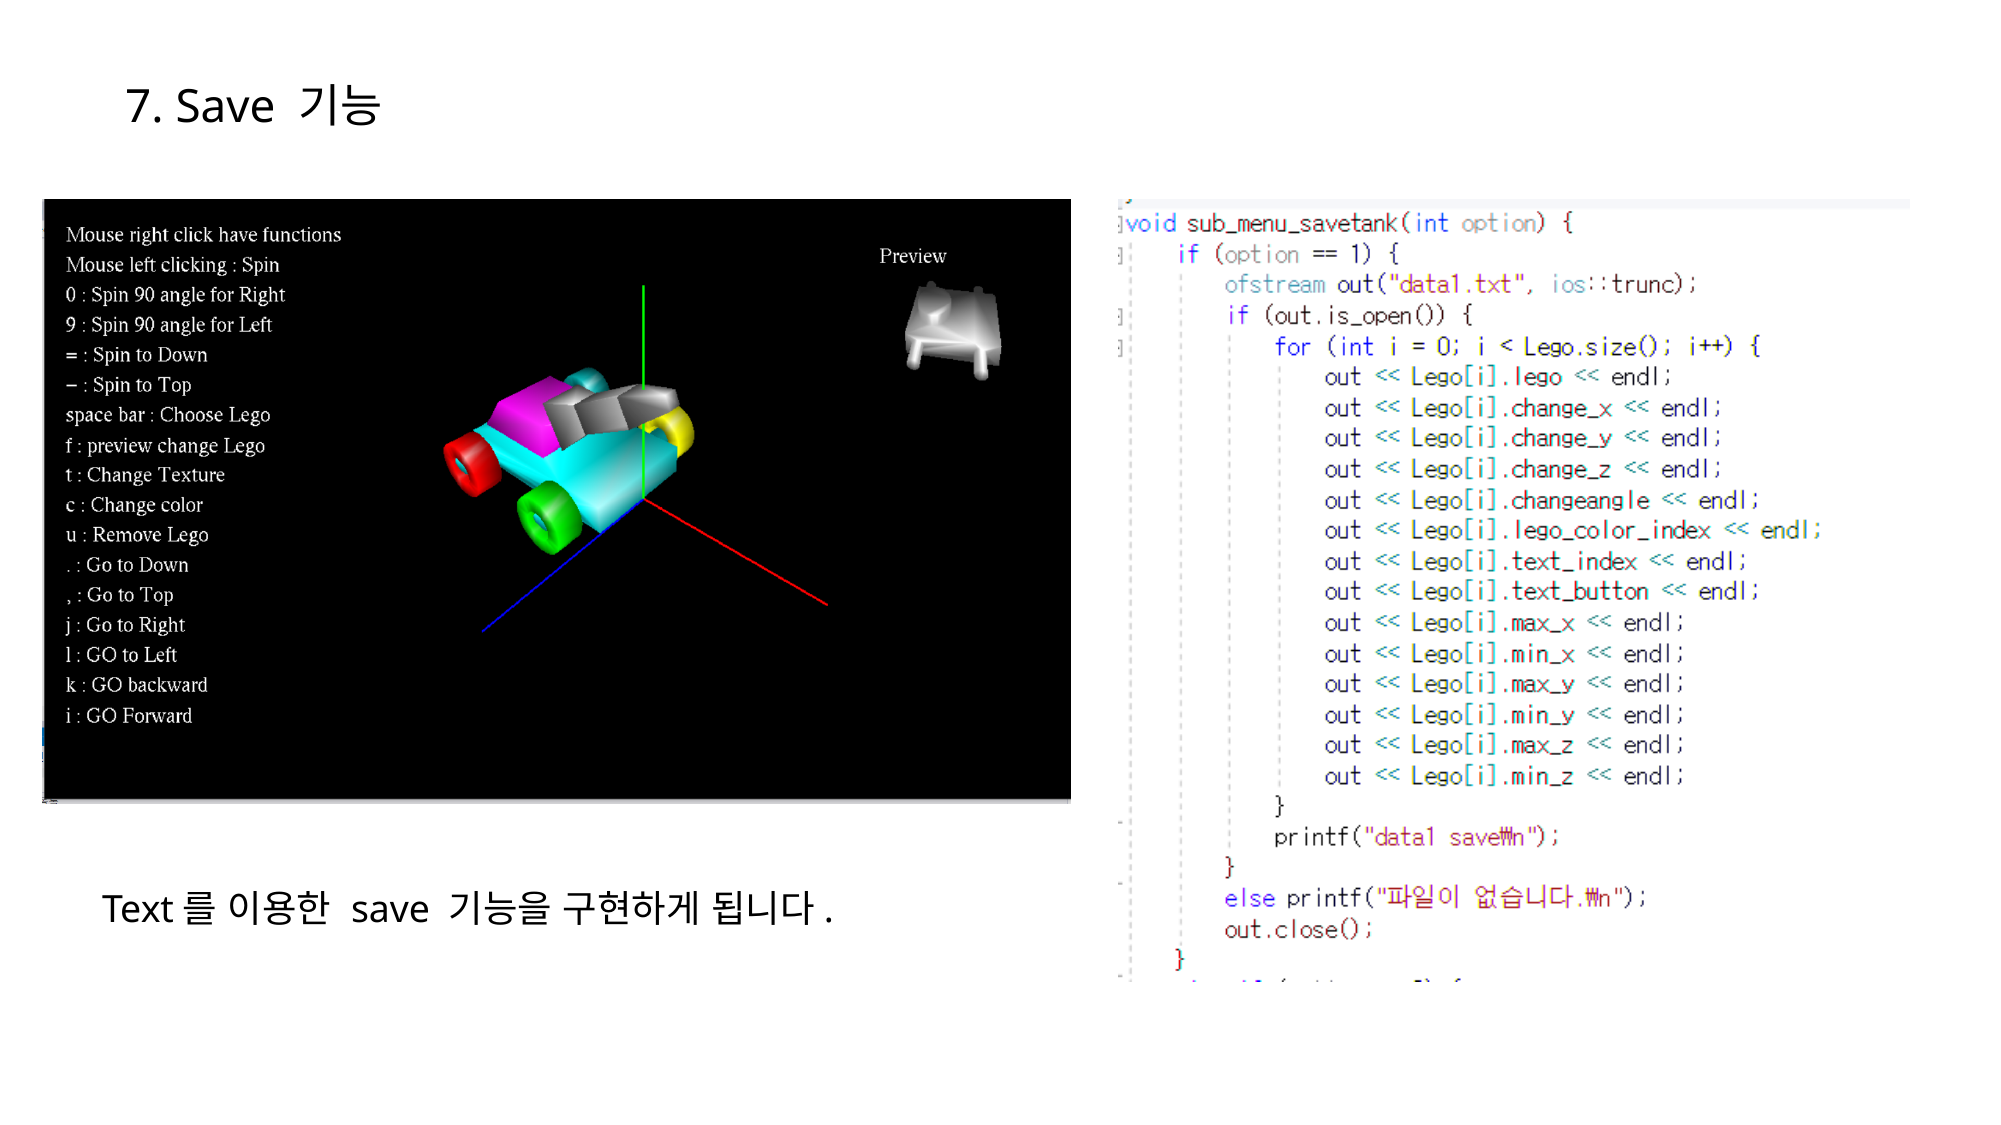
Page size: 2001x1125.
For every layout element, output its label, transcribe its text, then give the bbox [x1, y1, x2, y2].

picture [1118, 199, 1910, 982]
text_box Text를 이용한 save 기능을 구현하게 됩니다. [87, 877, 1022, 938]
picture [42, 199, 1071, 804]
text_box 7. Save 기능 [110, 69, 1085, 139]
